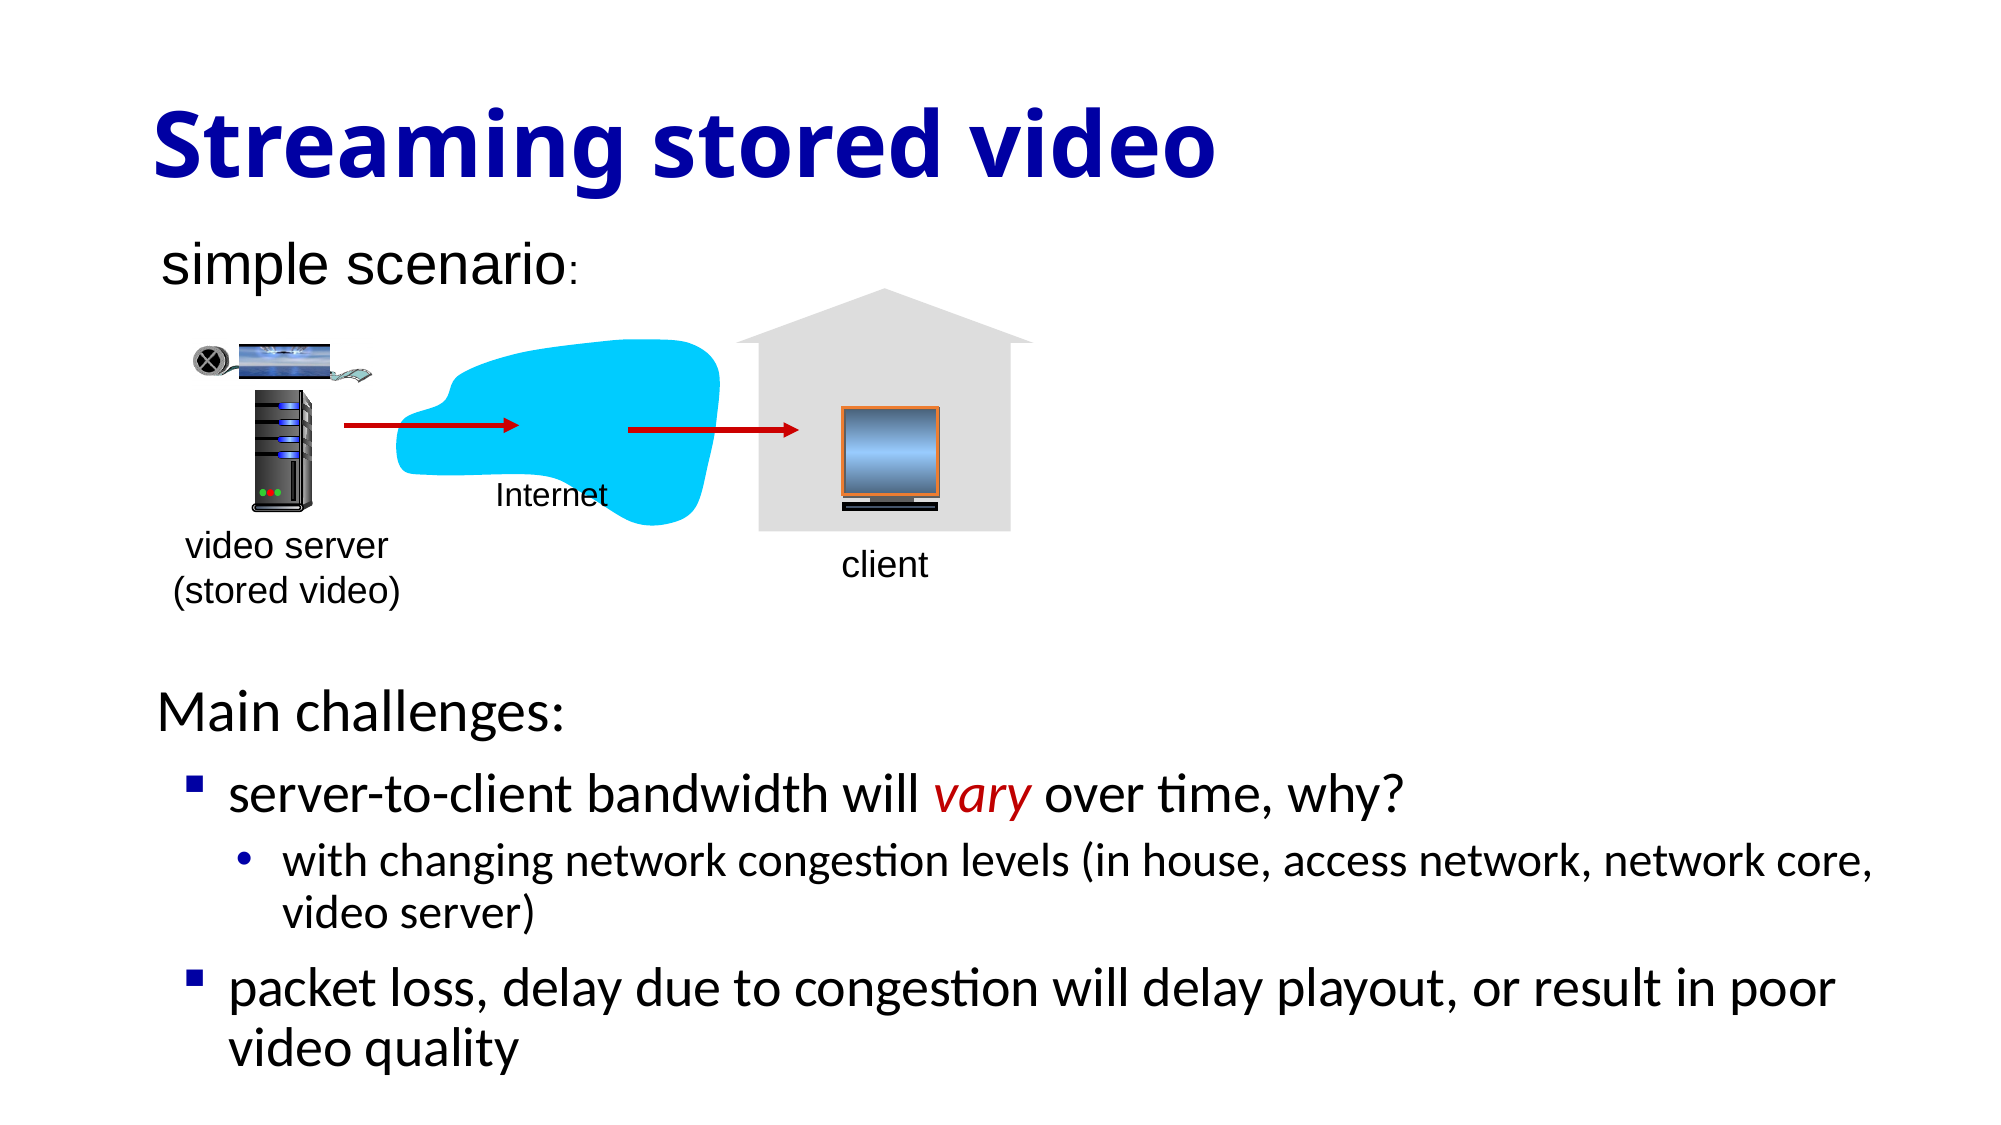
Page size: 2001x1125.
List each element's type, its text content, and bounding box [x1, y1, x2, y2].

title Streaming stored video [137, 74, 1863, 221]
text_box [842, 407, 939, 510]
text_box [396, 339, 720, 526]
list Main challenges: server-to-client bandwidth will vary over time, why? with changing network congestion levels (in house, access network, network core, video server) packet loss, delay due to congestion will delay playout, or result in poor video quality [138, 672, 1931, 1090]
text_box client [826, 532, 944, 593]
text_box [735, 288, 1034, 532]
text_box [252, 390, 313, 512]
text_box video server (stored video) [157, 513, 417, 619]
text_box simple scenario: [147, 218, 595, 304]
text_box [192, 334, 373, 390]
text_box Internet [480, 465, 623, 521]
